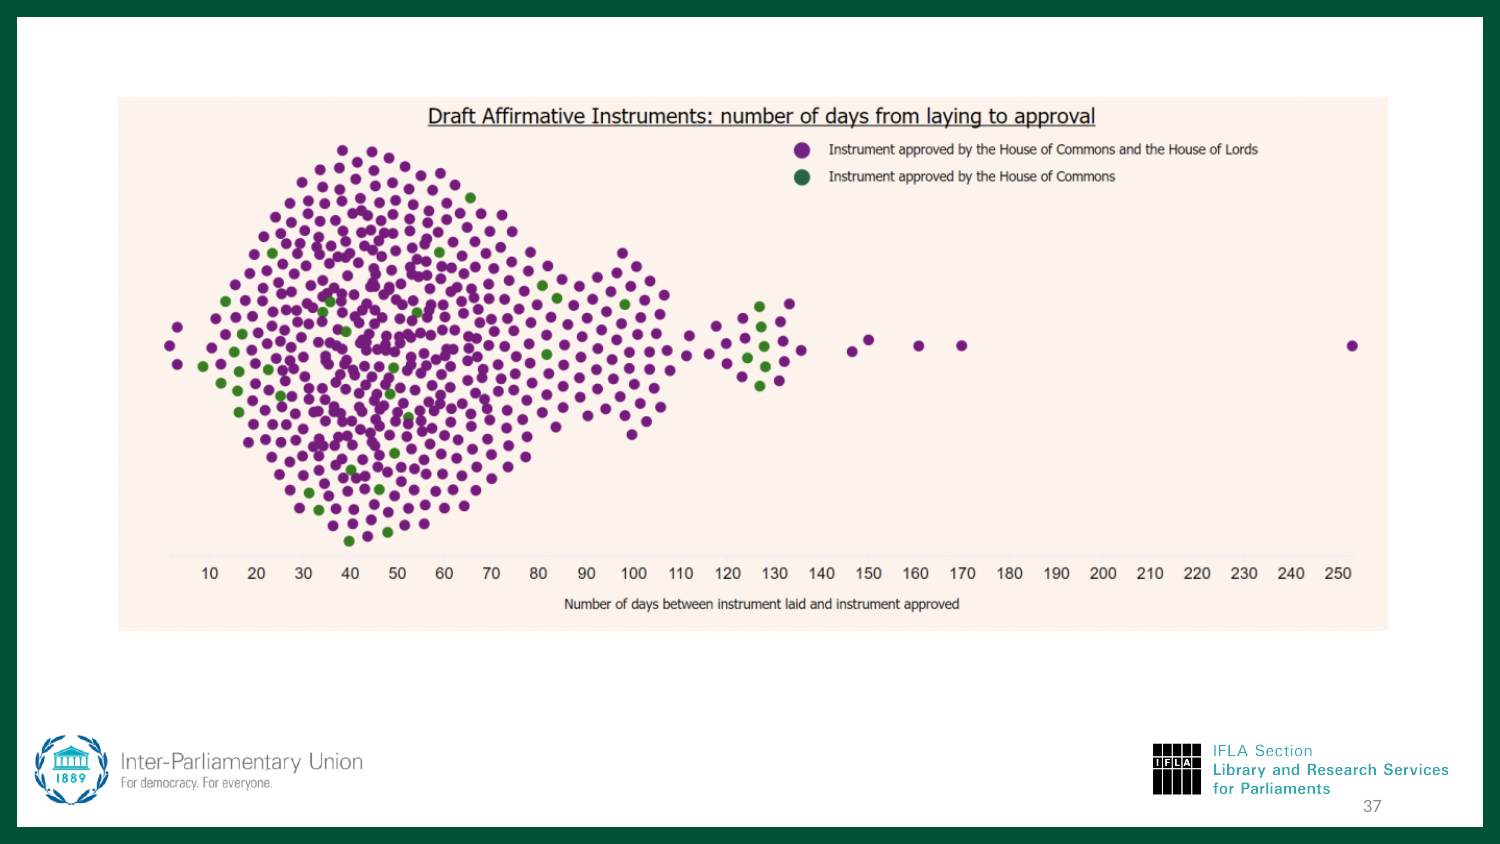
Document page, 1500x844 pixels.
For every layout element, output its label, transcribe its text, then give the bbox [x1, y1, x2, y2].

picture [23, 721, 376, 819]
picture [1153, 742, 1455, 798]
text_box [0, 0, 1500, 844]
slide_number 37 [1059, 782, 1397, 827]
picture [112, 91, 1388, 631]
